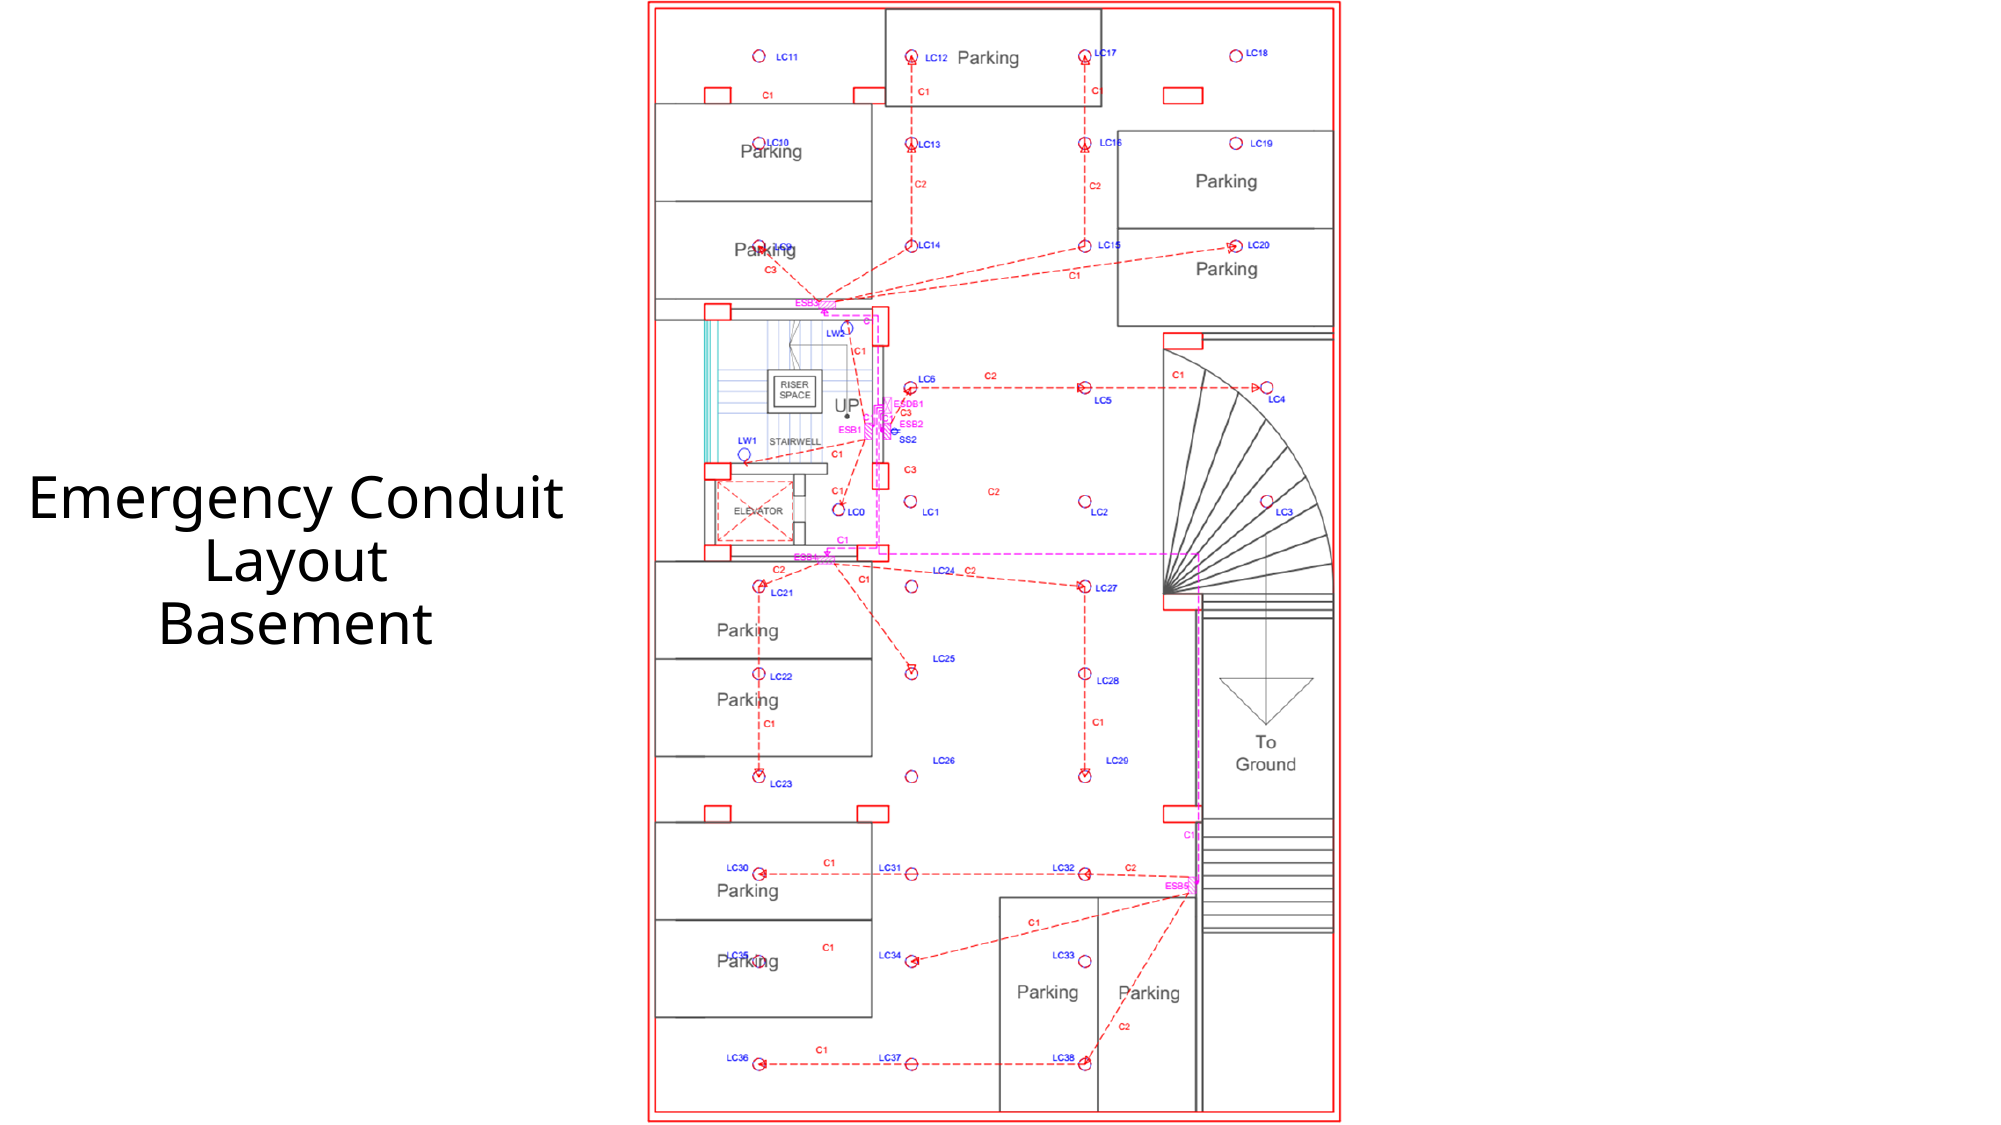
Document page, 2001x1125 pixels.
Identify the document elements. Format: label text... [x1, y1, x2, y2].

text_box Emergency Conduit Layout Basement [0, 475, 593, 650]
picture [647, 0, 1353, 1125]
